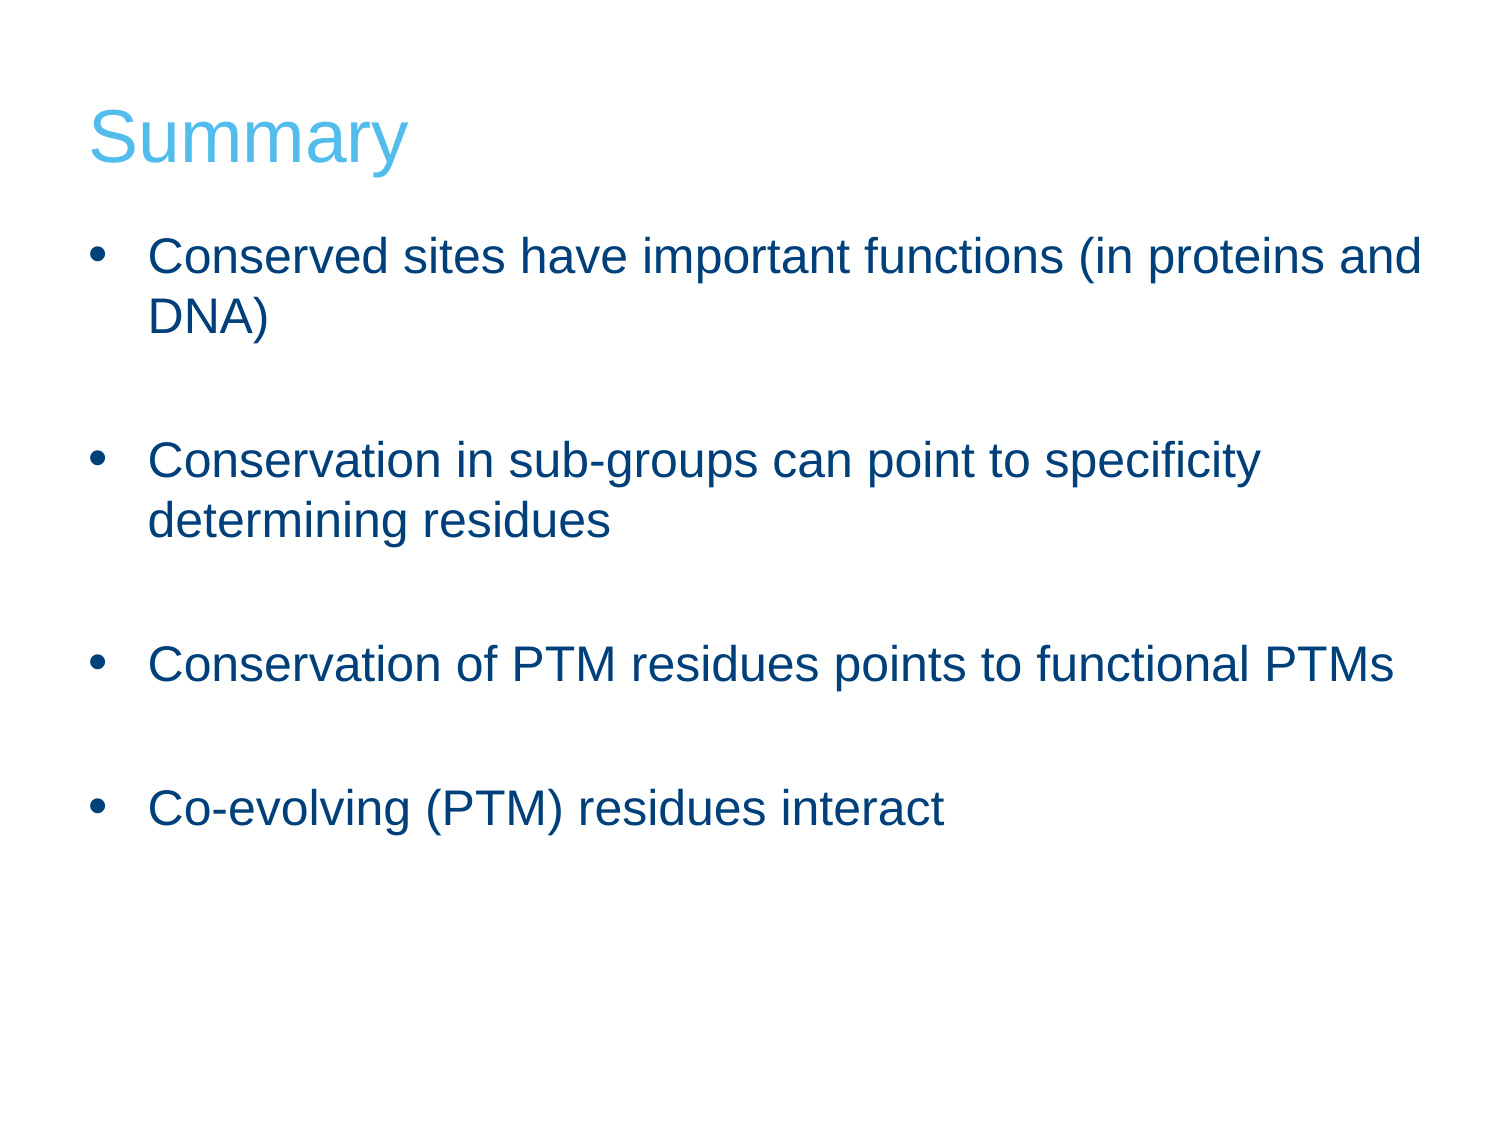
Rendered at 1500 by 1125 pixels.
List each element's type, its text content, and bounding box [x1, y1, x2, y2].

title Summary [88, 29, 1456, 178]
list Conserved sites have important functions (in proteins and DNA) Conservation in sub-groups can point to specificity determining residues Conservation of PTM residues points to functional PTMs Co-evolving (PTM) residues interact [88, 223, 1456, 950]
